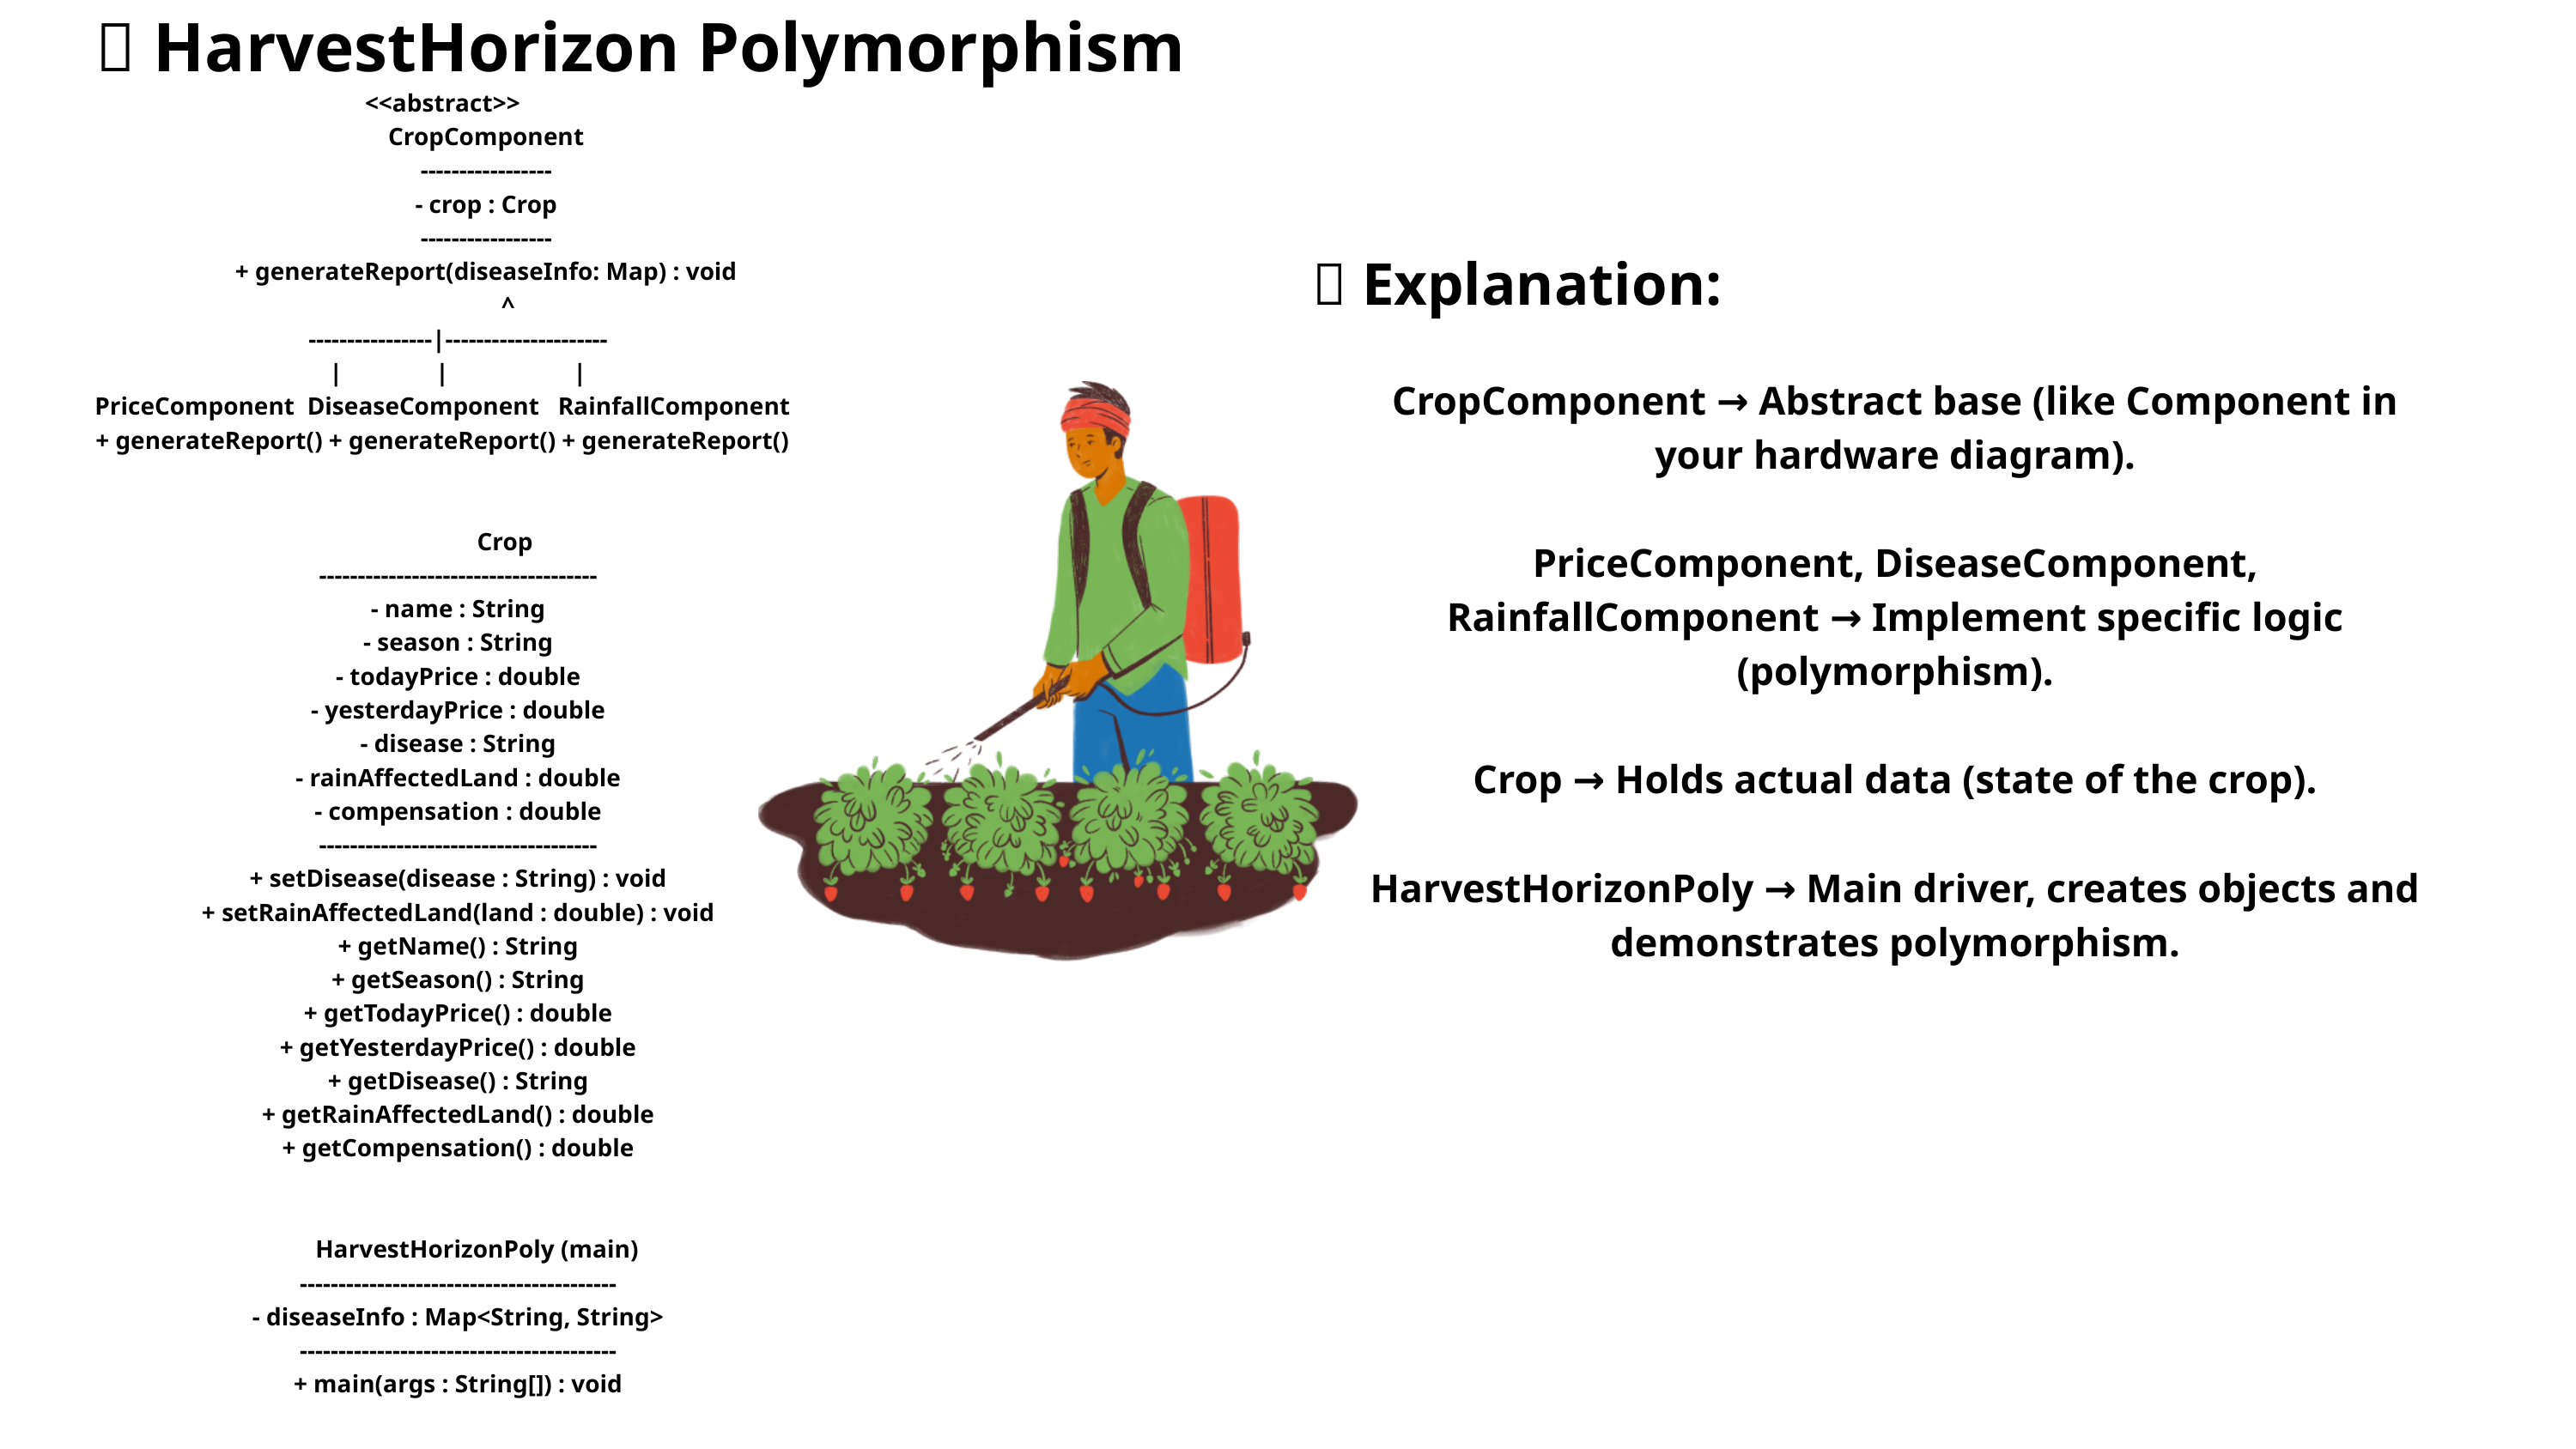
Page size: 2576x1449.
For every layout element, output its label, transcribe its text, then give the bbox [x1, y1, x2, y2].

text_box [757, 381, 1360, 961]
text_box 🌾 HarvestHorizon Polymorphism [0, 0, 1434, 179]
text_box CropComponent → Abstract base (like Component in your hardware diagram). PriceComponent, DiseaseComponent, RainfallComponent → Implement specific logic (polymorphism). Crop → Holds actual data (state of the crop). HarvestHorizonPoly → Main driver, creates objects and demonstrates polymorphism. [1359, 260, 2432, 964]
text_box <<abstract>> CropComponent ----------------- - crop : Crop ----------------- + generateReport(diseaseInfo: Map) : void ^ ----------------|--------------------- | | | PriceComponent DiseaseComponent RainfallComponent + generateReport() + generateReport() + generateReport() Crop ------------------------------------ - name : String - season : String - todayPrice : double - yesterdayPrice : double - disease : String - rainAffectedLand : double - compensation : double ------------------------------------ + setDisease(disease : String) : void + setRainAffectedLand(land : double) : void + getName() : String + getSeason() : String + getTodayPrice() : double + getYesterdayPrice() : double + getDisease() : String + getRainAffectedLand() : double + getCompensation() : double HarvestHorizonPoly (main) ----------------------------------------- - diseaseInfo : Map<String, String> ----------------------------------------- + main(args : String[]) : void [0, 82, 1019, 1398]
text_box 🔎 Explanation: [1226, 235, 1808, 381]
